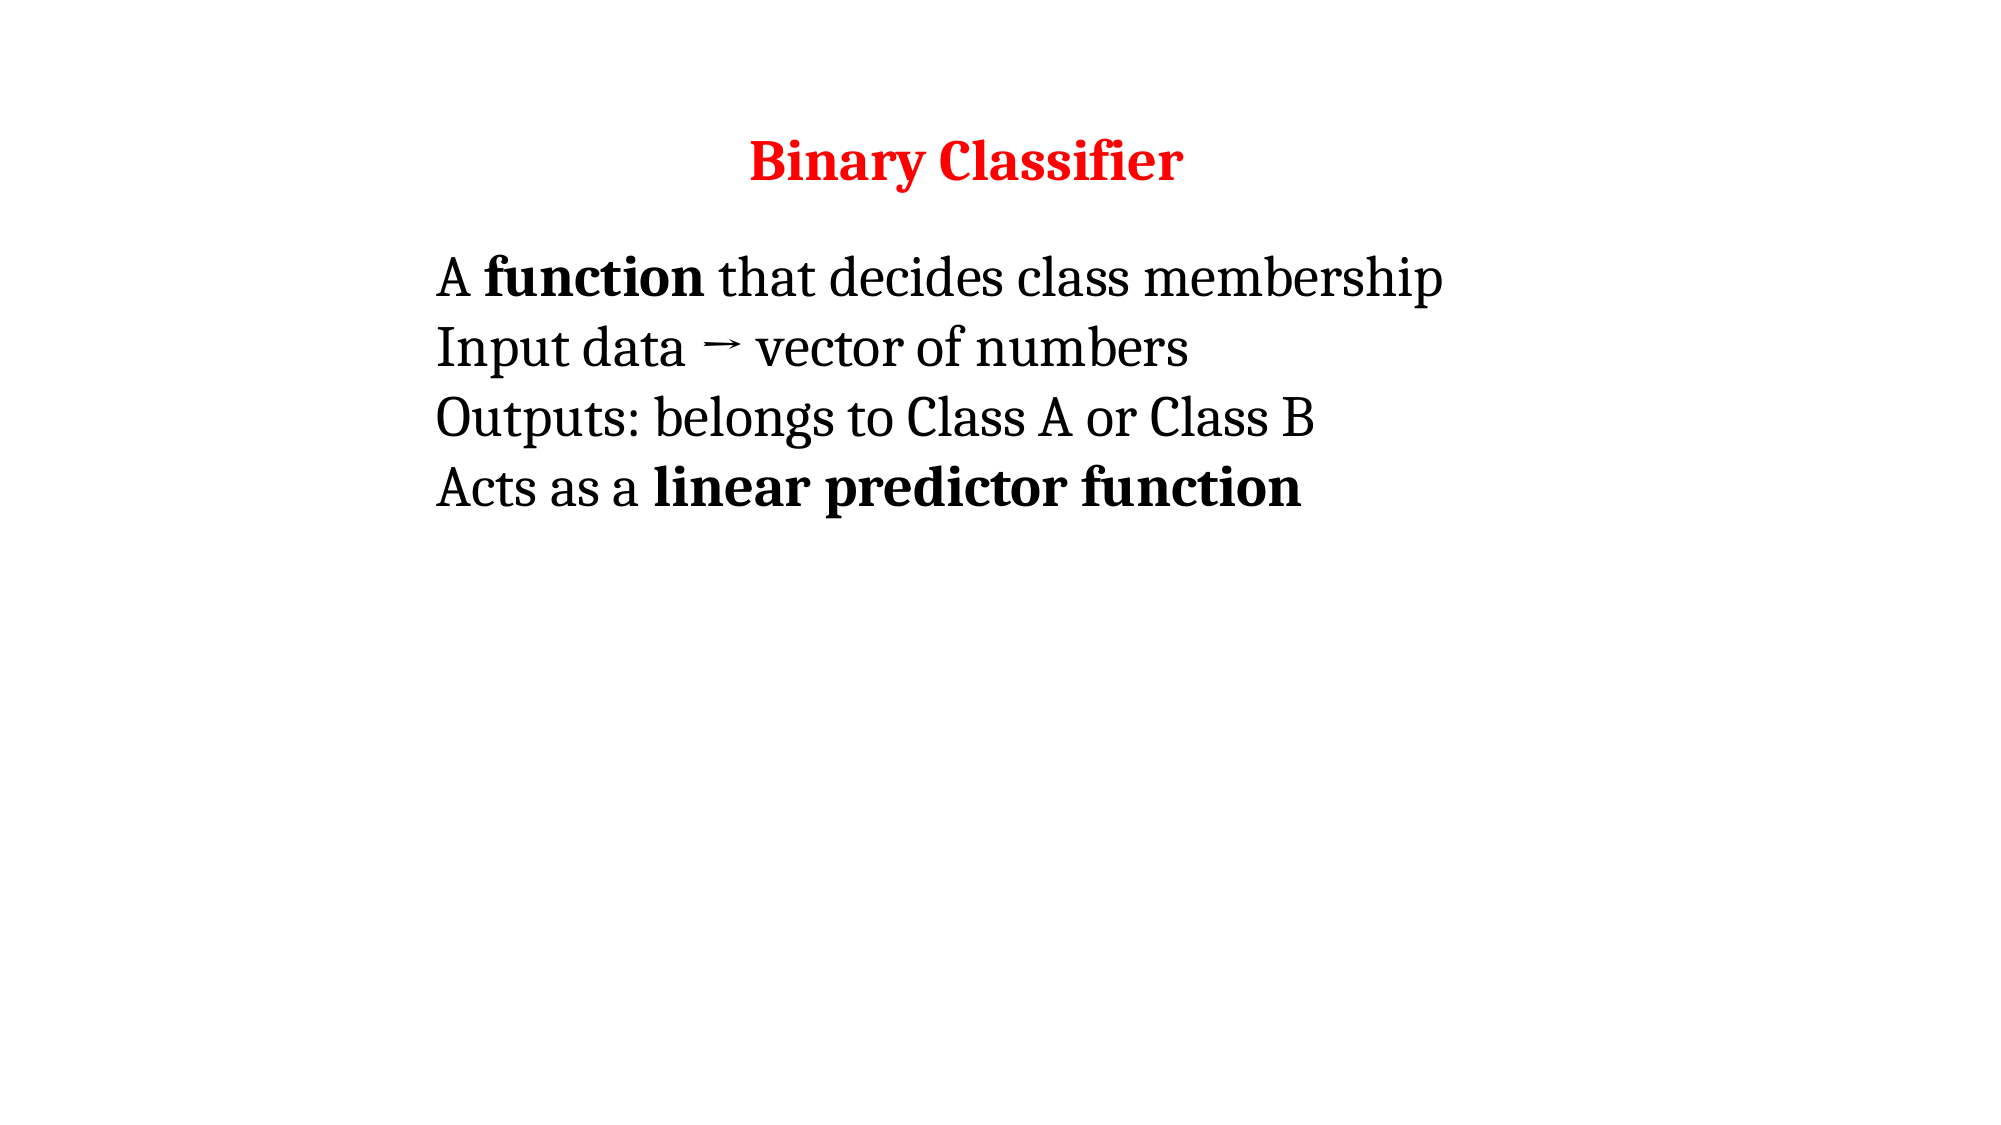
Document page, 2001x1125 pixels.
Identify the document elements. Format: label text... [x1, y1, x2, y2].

list A function that decides class membership Input data → vector of numbers Outputs: belongs to Class A or Class B Acts as a linear predictor function [436, 237, 1498, 521]
title Binary Classifier [532, 122, 1402, 193]
